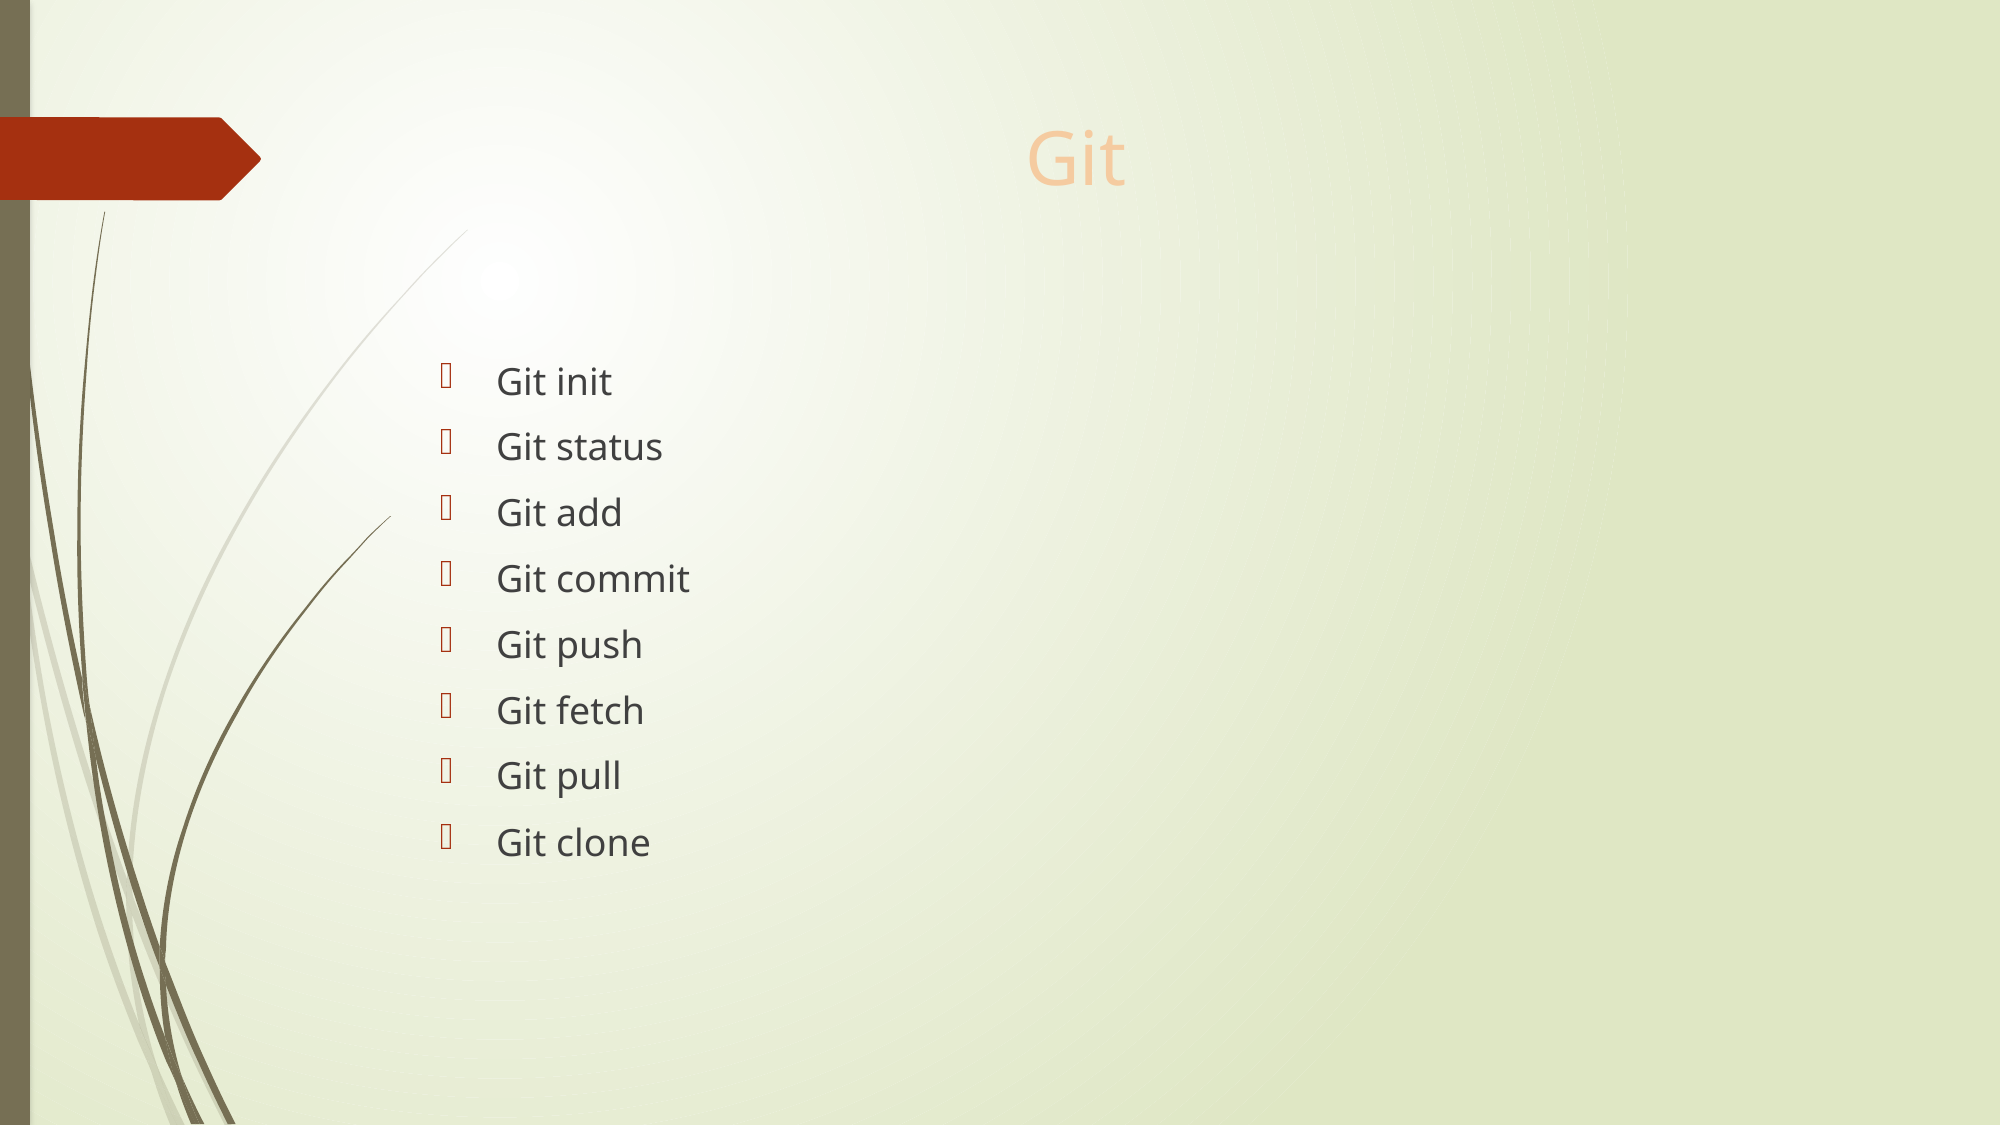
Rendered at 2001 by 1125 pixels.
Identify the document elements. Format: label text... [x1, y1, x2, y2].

list Git init Git status Git add Git commit Git push Git fetch Git pull Git clone [424, 349, 1888, 971]
title Git [425, 102, 1888, 253]
